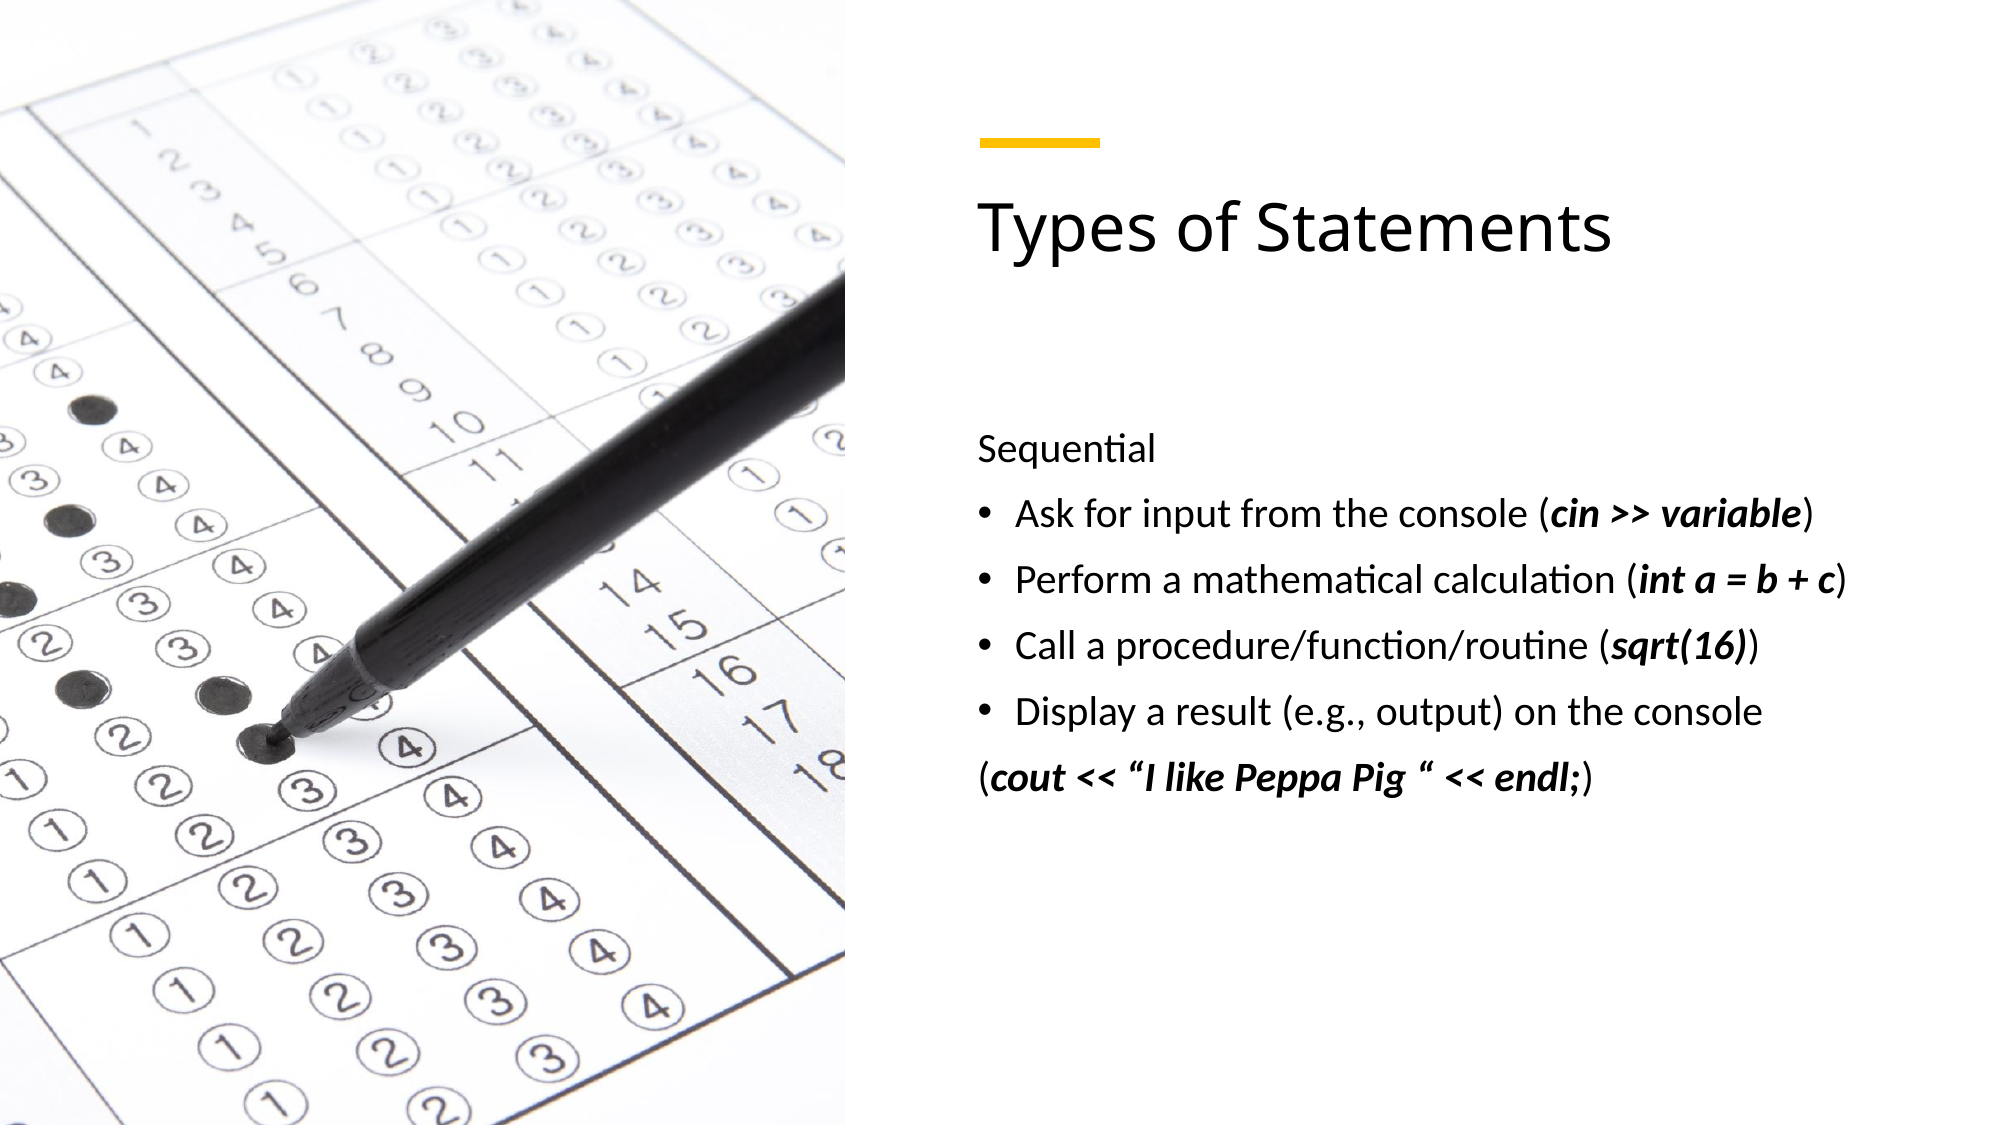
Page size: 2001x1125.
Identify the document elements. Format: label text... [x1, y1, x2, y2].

list Sequential Ask for input from the console (cin >> variable) Perform a mathematical calculation (int a = b + c) Call a procedure/function/routine (sqrt(16)) Display a result (e.g., output) on the console (cout << “I like Peppa Pig “ << endl;) [962, 418, 1967, 1008]
picture [0, 0, 845, 1125]
title Types of Statements [962, 186, 1856, 417]
